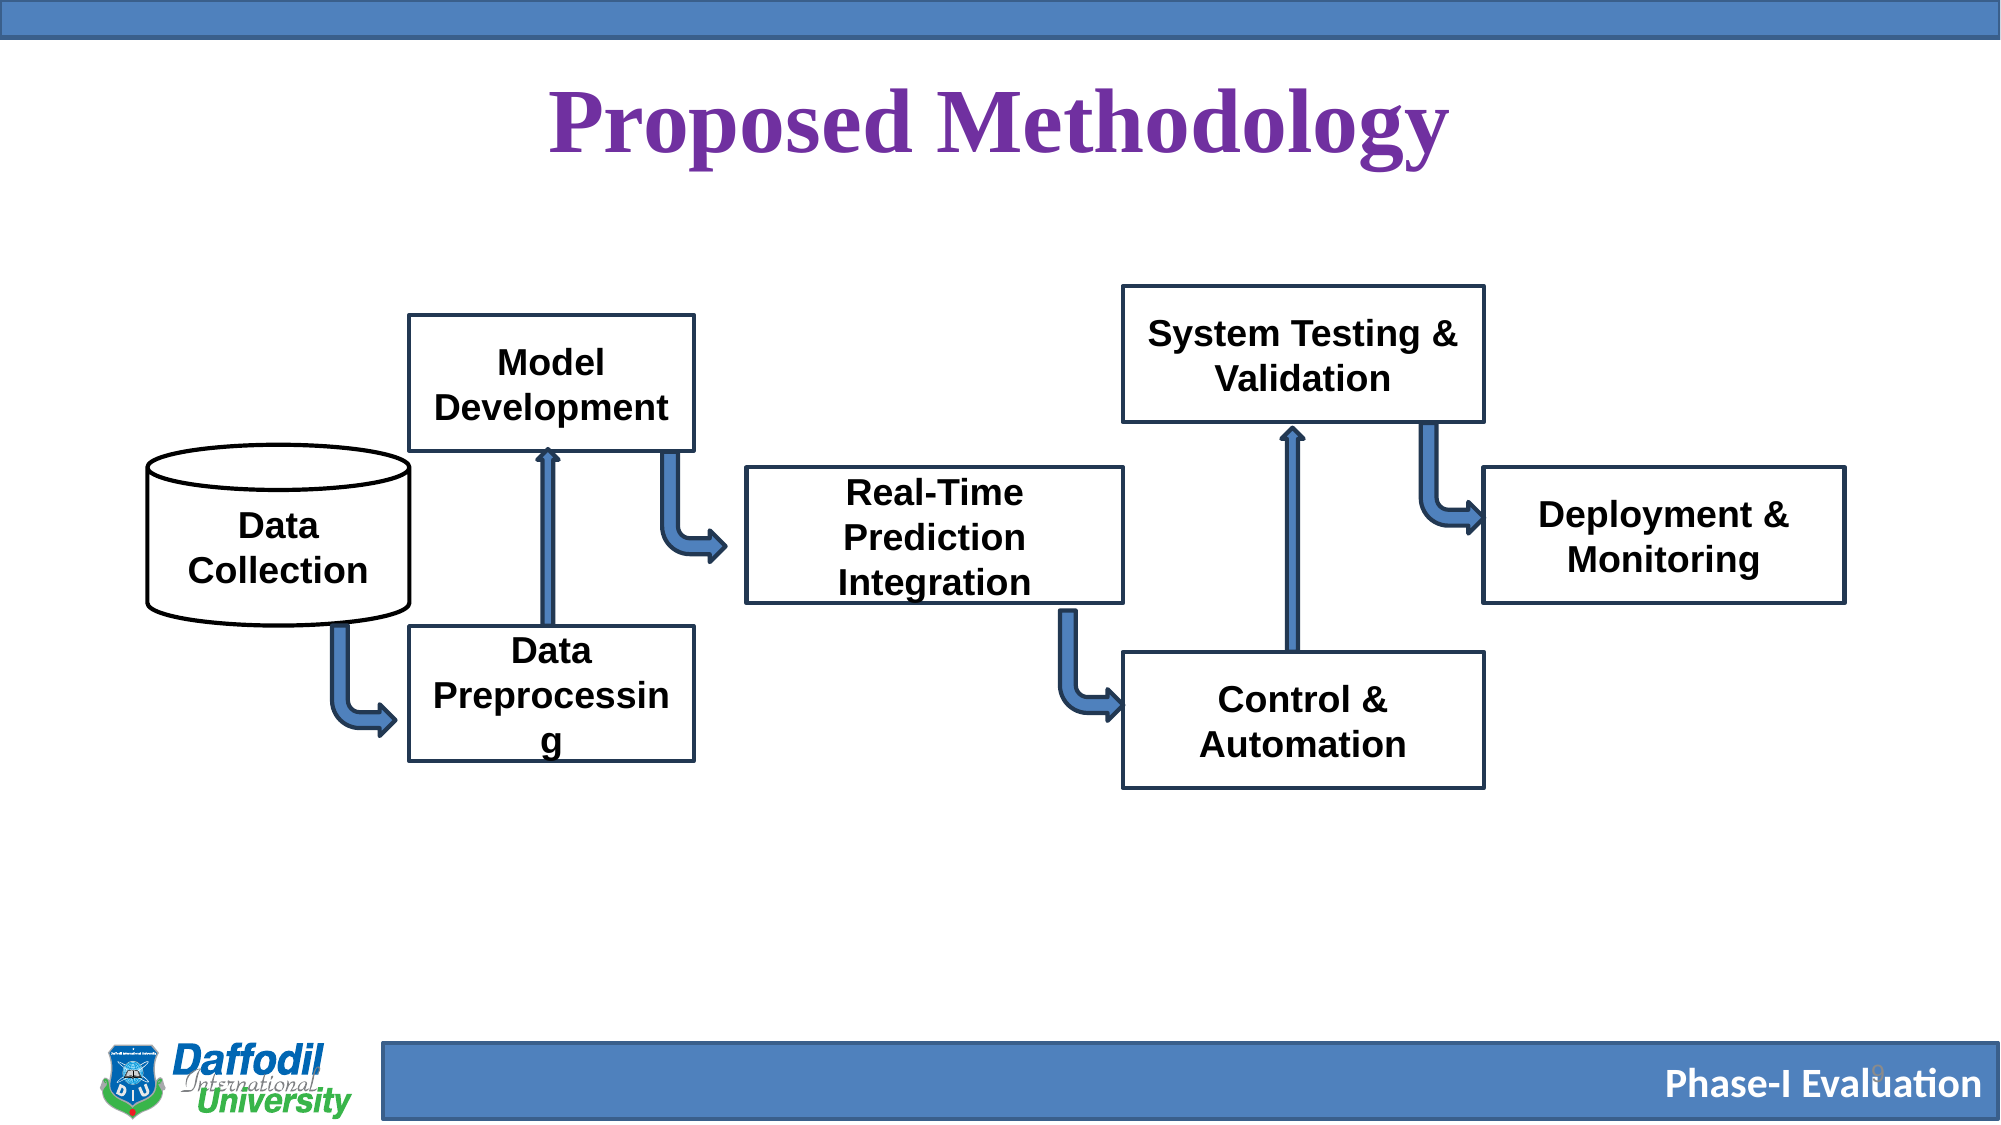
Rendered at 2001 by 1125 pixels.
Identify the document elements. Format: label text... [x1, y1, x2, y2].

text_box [147, 285, 1845, 789]
slide_number 9 [1433, 1042, 1900, 1103]
title Proposed Methodology [324, 45, 1675, 188]
picture [125, 1078, 132, 1084]
